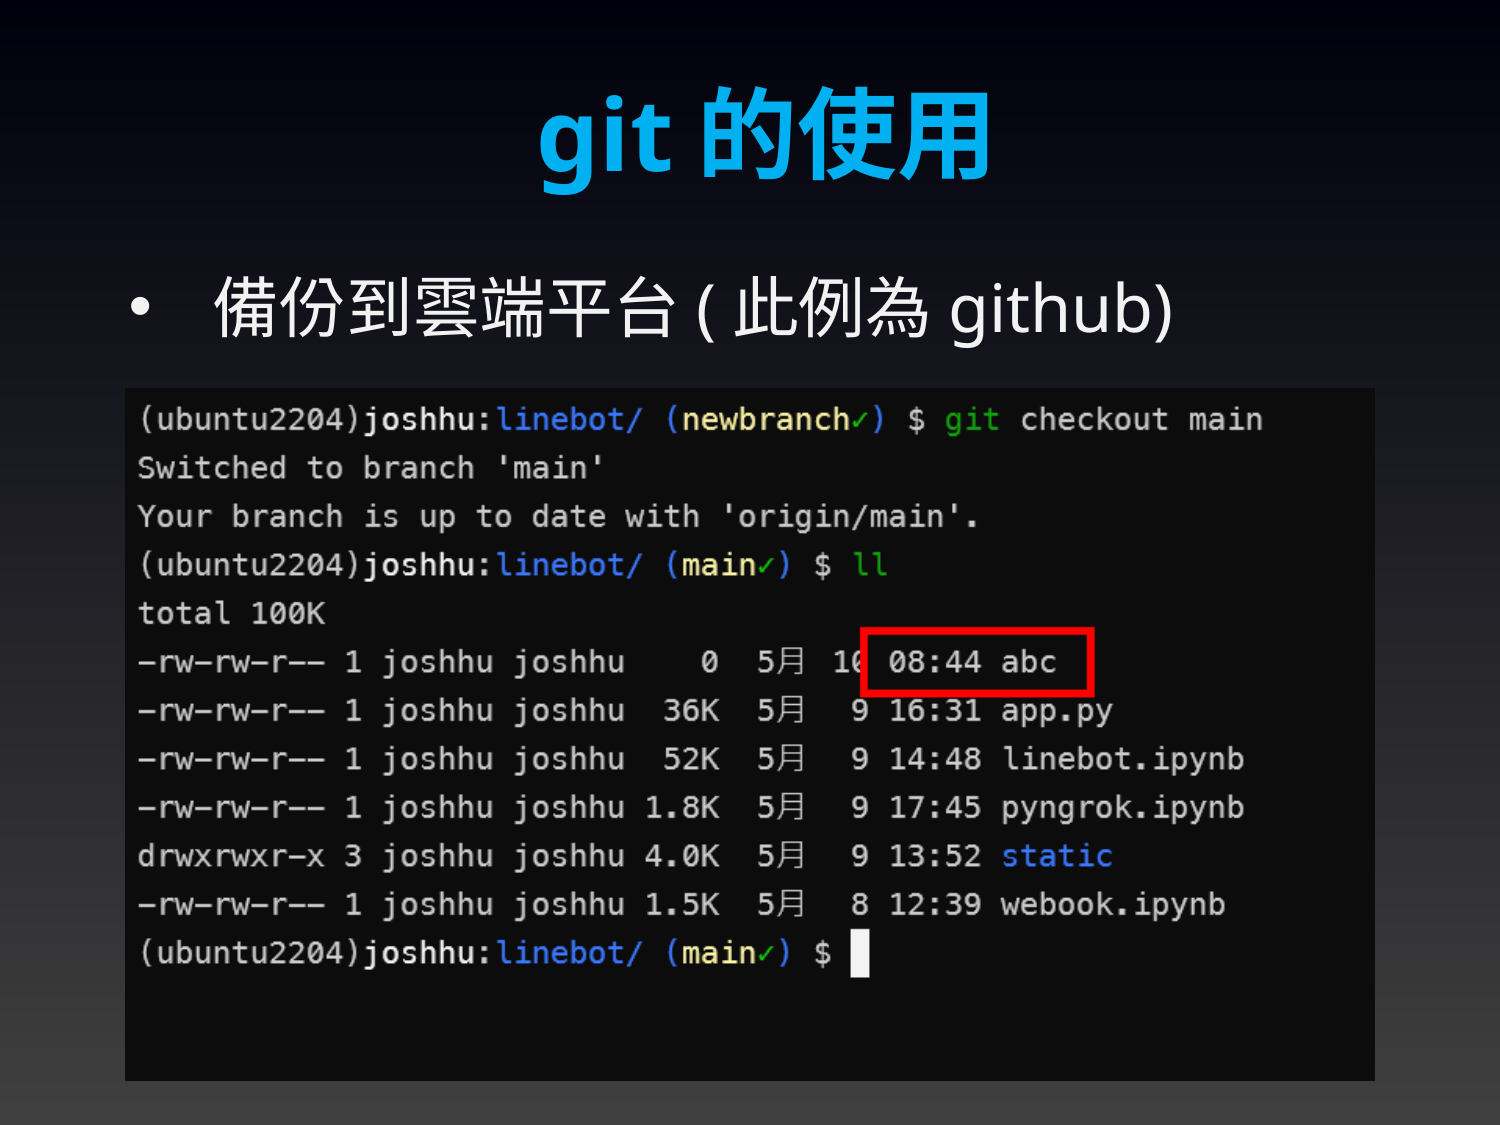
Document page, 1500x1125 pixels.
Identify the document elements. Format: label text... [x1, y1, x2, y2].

text_box 備份到雲端平台(此例為github) [113, 257, 1439, 353]
text_box git的使用 [521, 43, 1278, 207]
picture [125, 388, 1375, 1082]
